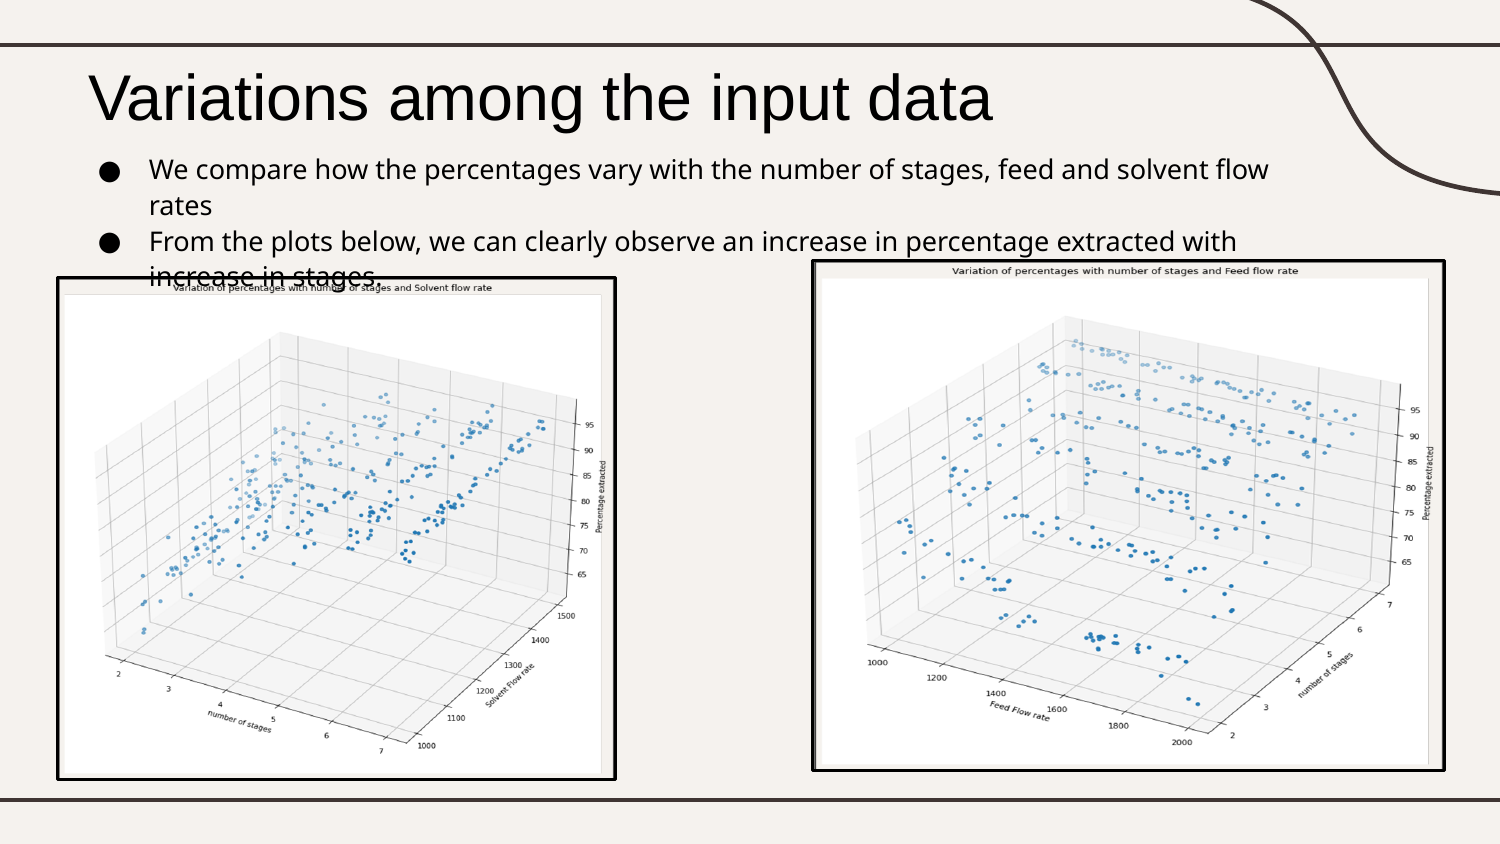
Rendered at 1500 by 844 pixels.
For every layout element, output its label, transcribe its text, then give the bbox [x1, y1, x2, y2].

list We compare how the percentages vary with the number of stages, feed and solvent flow rates From the plots below, we can clearly observe an increase in percentage extracted with increase in stages. [58, 134, 1325, 262]
picture [814, 261, 1444, 770]
title Variations among the input data [73, 40, 1228, 134]
picture [58, 278, 614, 779]
